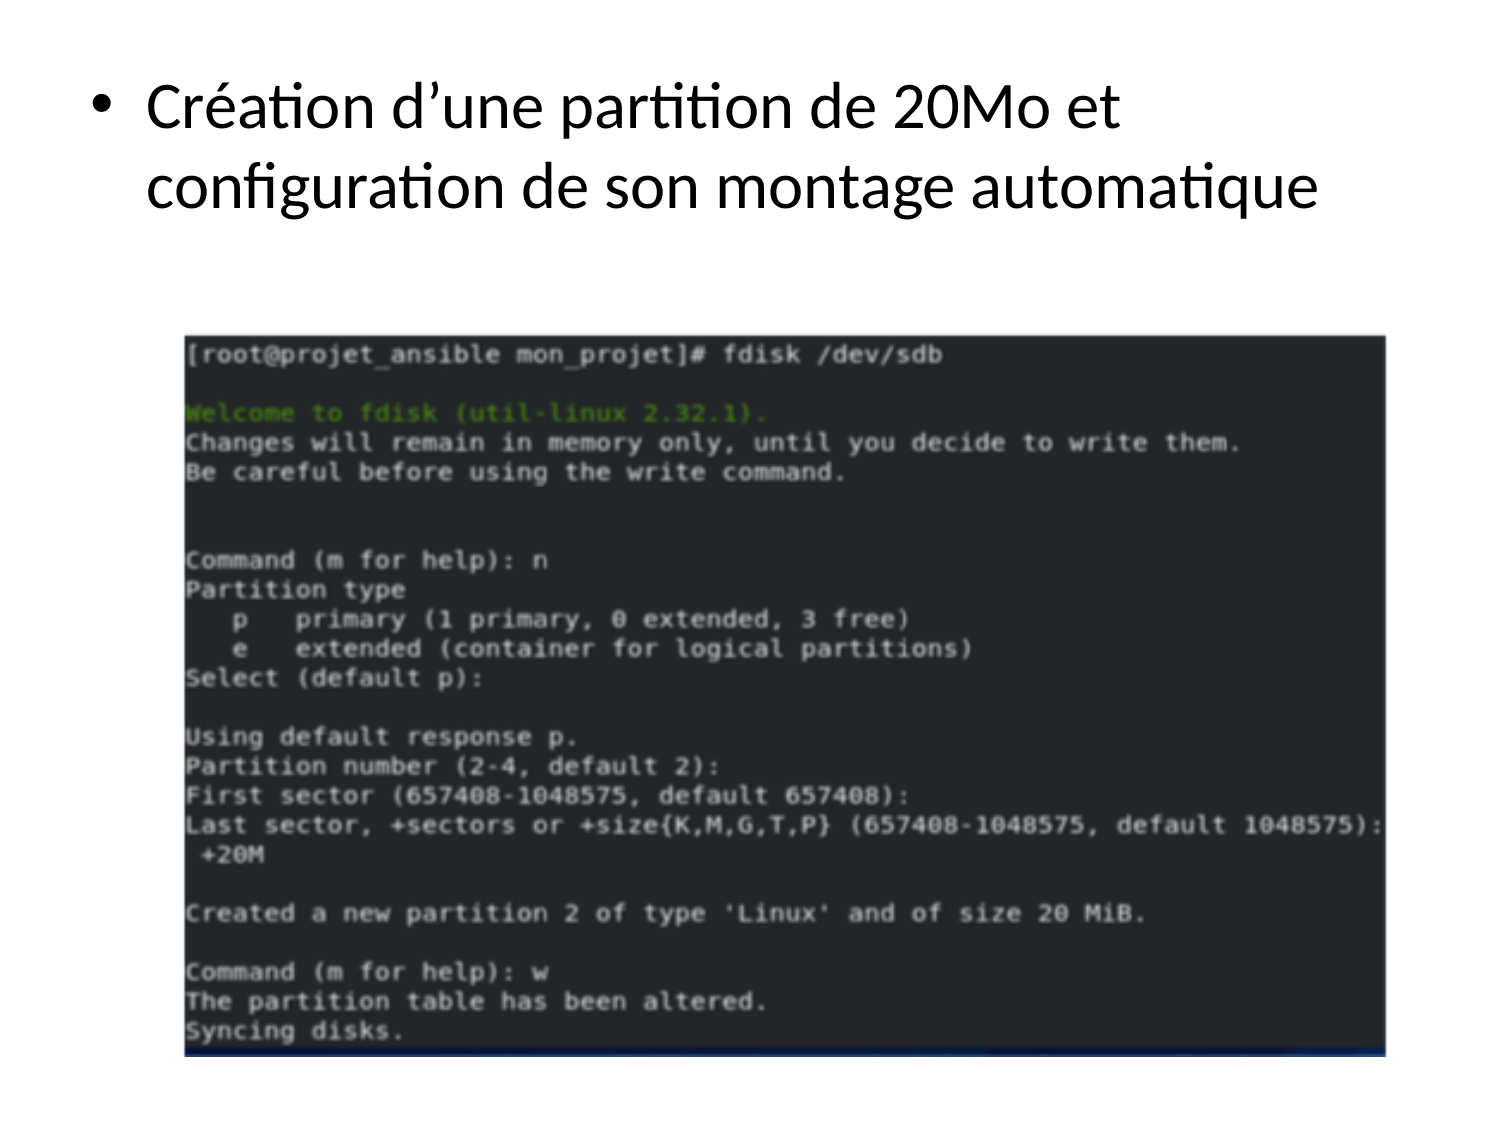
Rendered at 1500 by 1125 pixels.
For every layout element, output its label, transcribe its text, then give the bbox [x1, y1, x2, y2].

picture [183, 332, 1390, 1057]
list Création d’une partition de 20Mo et configuration de son montage automatique [75, 54, 1425, 1057]
